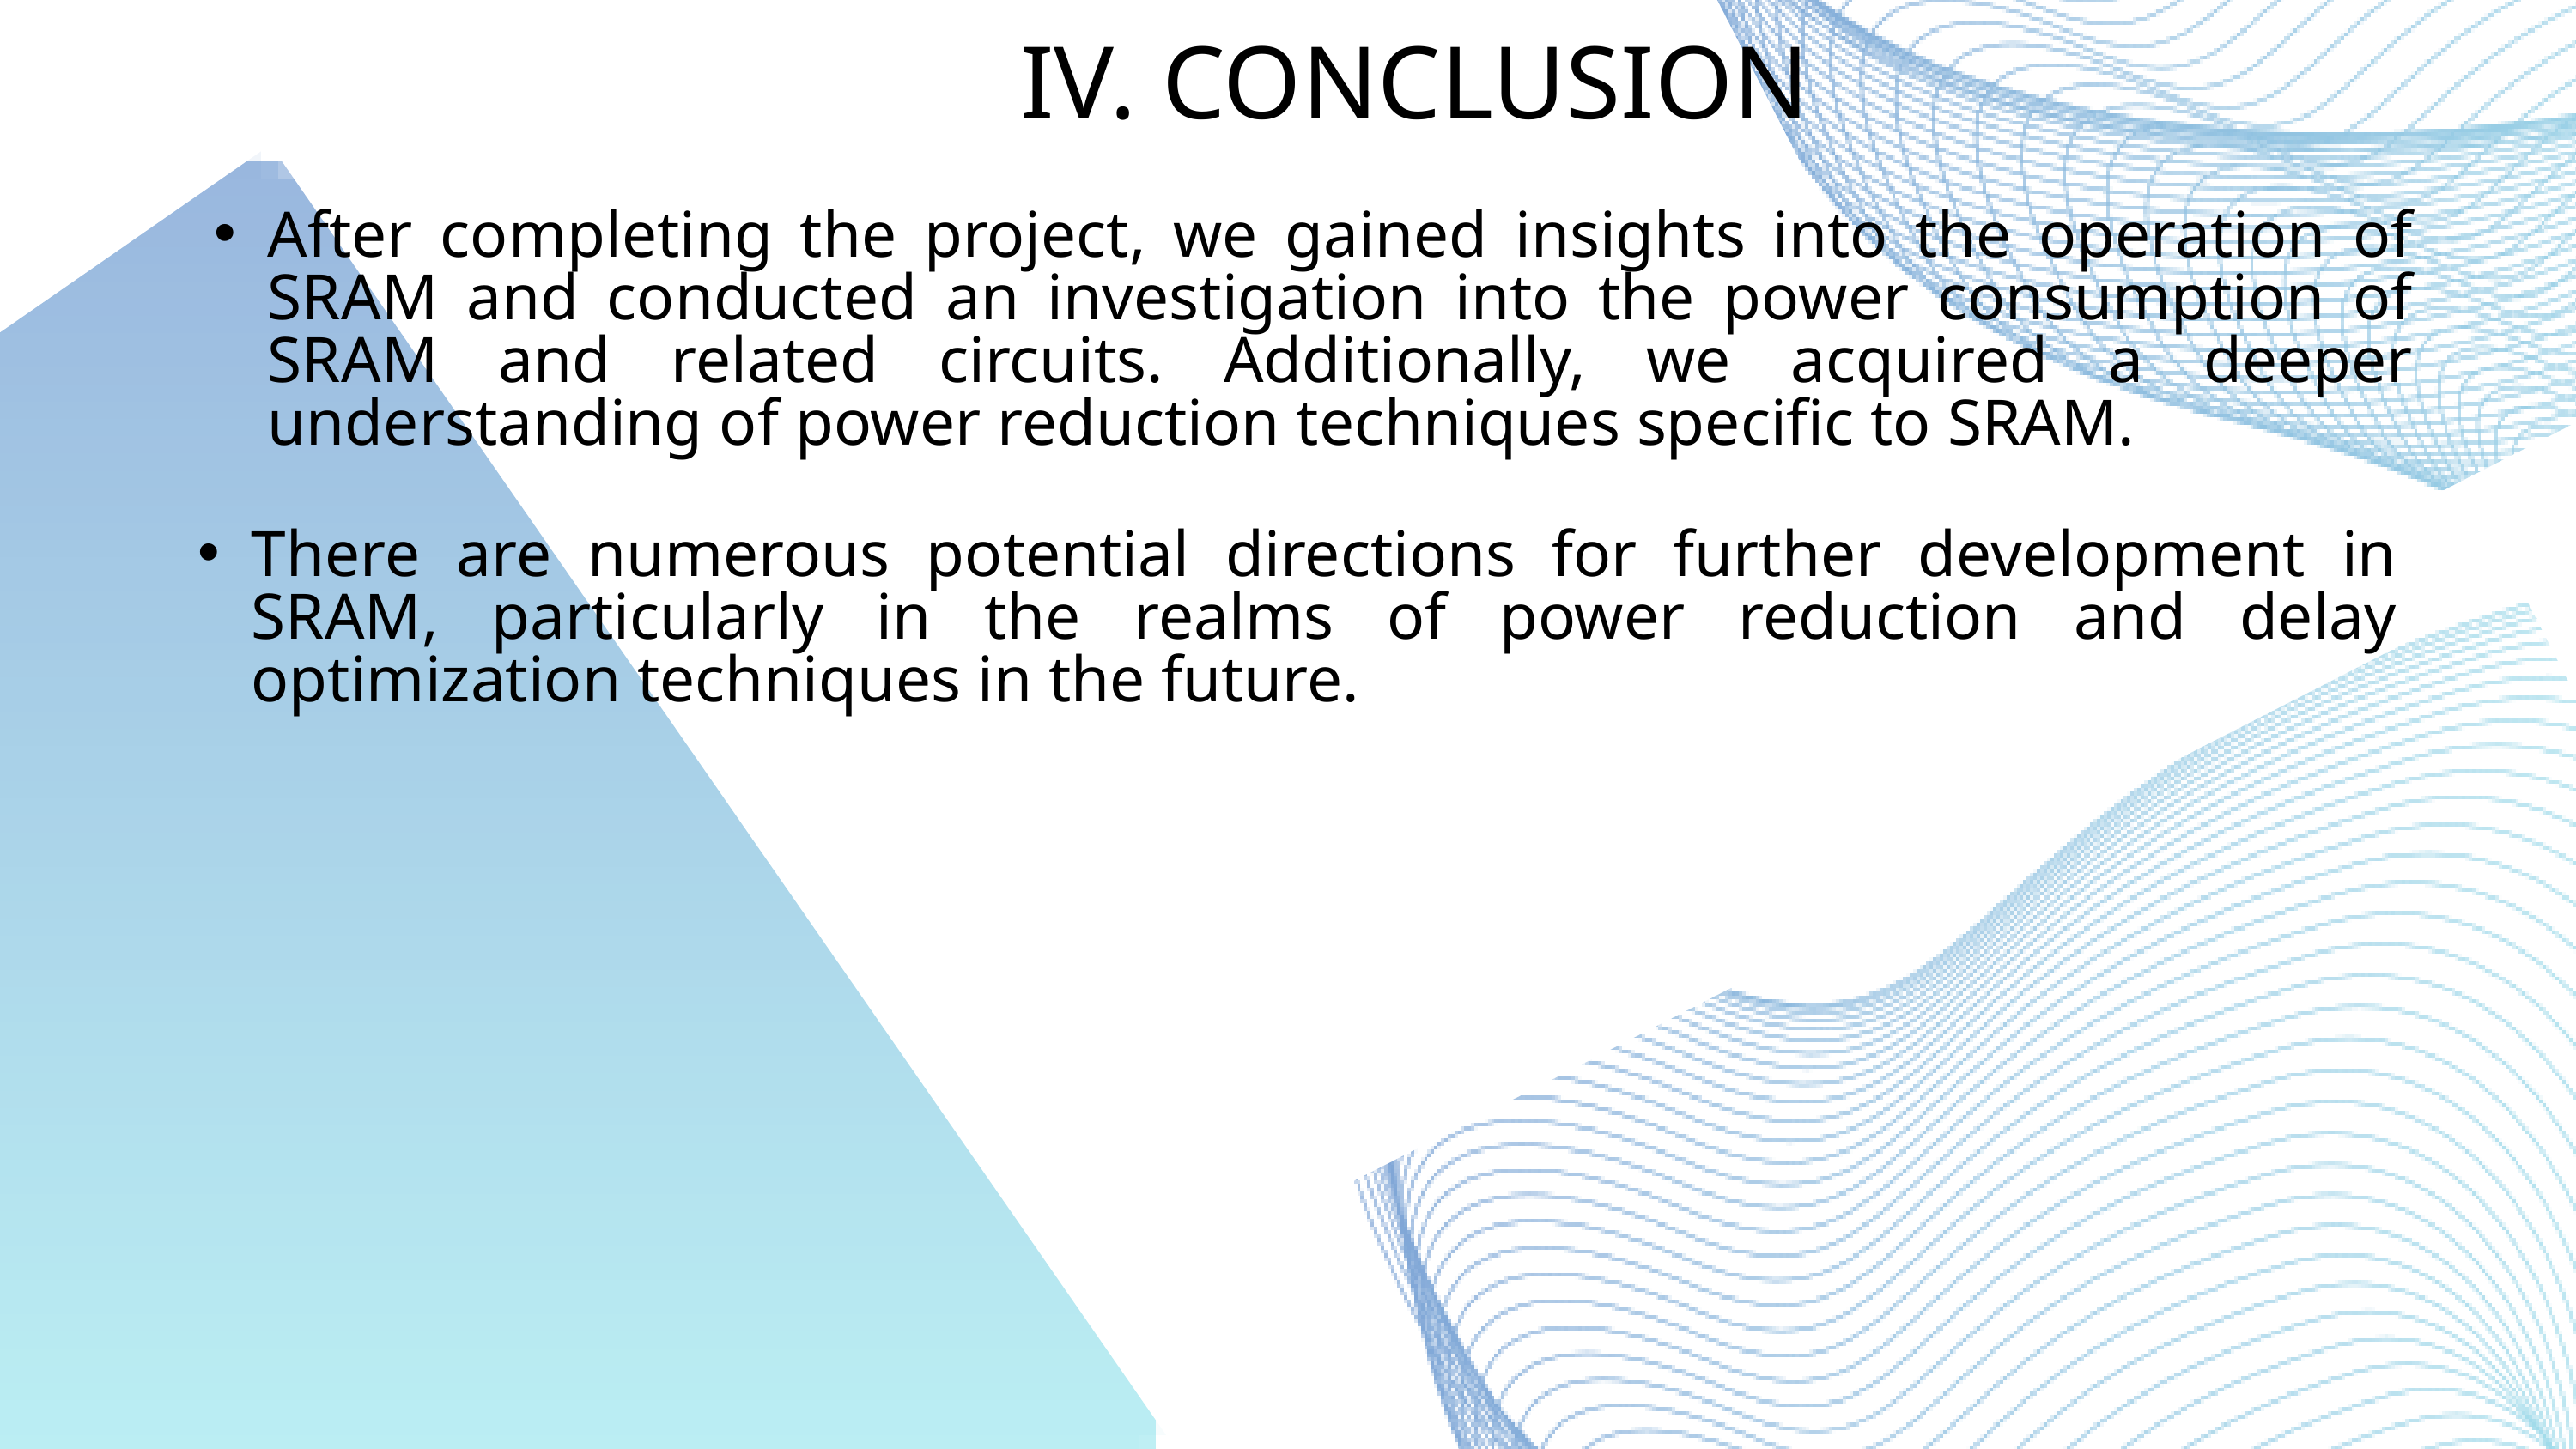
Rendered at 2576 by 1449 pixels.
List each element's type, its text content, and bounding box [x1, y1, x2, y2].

text_box IV. CONCLUSION [908, 39, 1922, 140]
text_box [180, 144, 314, 207]
text_box [0, 221, 1174, 1449]
text_box After completing the project, we gained insights into the operation of SRAM and conducted an investigation into the power consumption of SRAM and related circuits. Additionally, we acquired a deeper understanding of power reduction techniques specific to SRAM. [161, 207, 2415, 458]
text_box There are numerous potential directions for further development in SRAM, particularly in the realms of power reduction and delay optimization techniques in the future. [144, 526, 2398, 714]
text_box [1716, 0, 2576, 526]
text_box [1327, 585, 2576, 1449]
